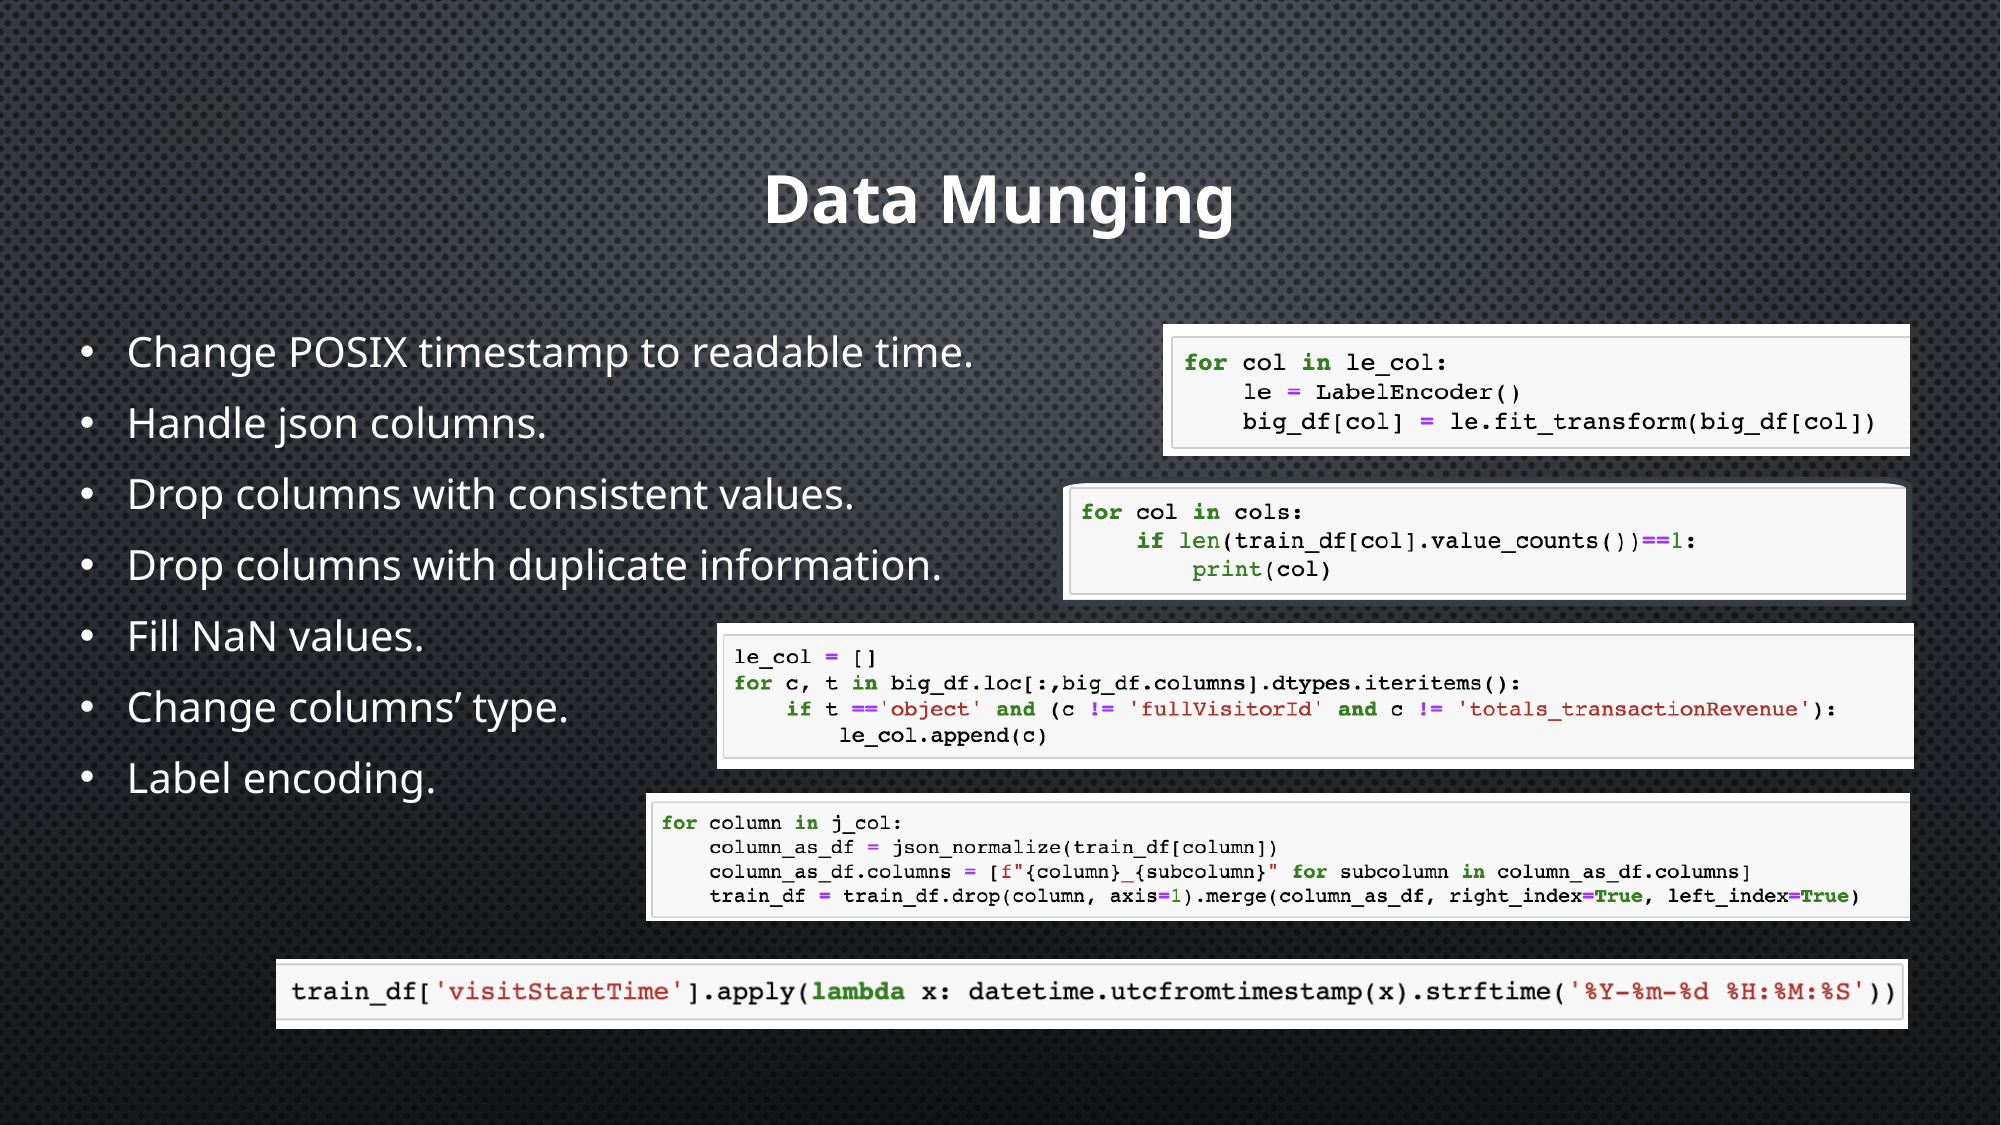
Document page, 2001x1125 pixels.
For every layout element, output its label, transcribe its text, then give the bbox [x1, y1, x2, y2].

picture [646, 793, 1910, 921]
picture [1059, 479, 1910, 604]
picture [717, 622, 1914, 770]
picture [1163, 324, 1910, 456]
picture [275, 959, 1908, 1029]
title Data Munging [476, 32, 1523, 324]
list Change POSIX timestamp to readable time. Handle json columns. Drop columns with consistent values. Drop columns with duplicate information. Fill NaN values. Change columns’ type. Label encoding. [64, 295, 1372, 833]
